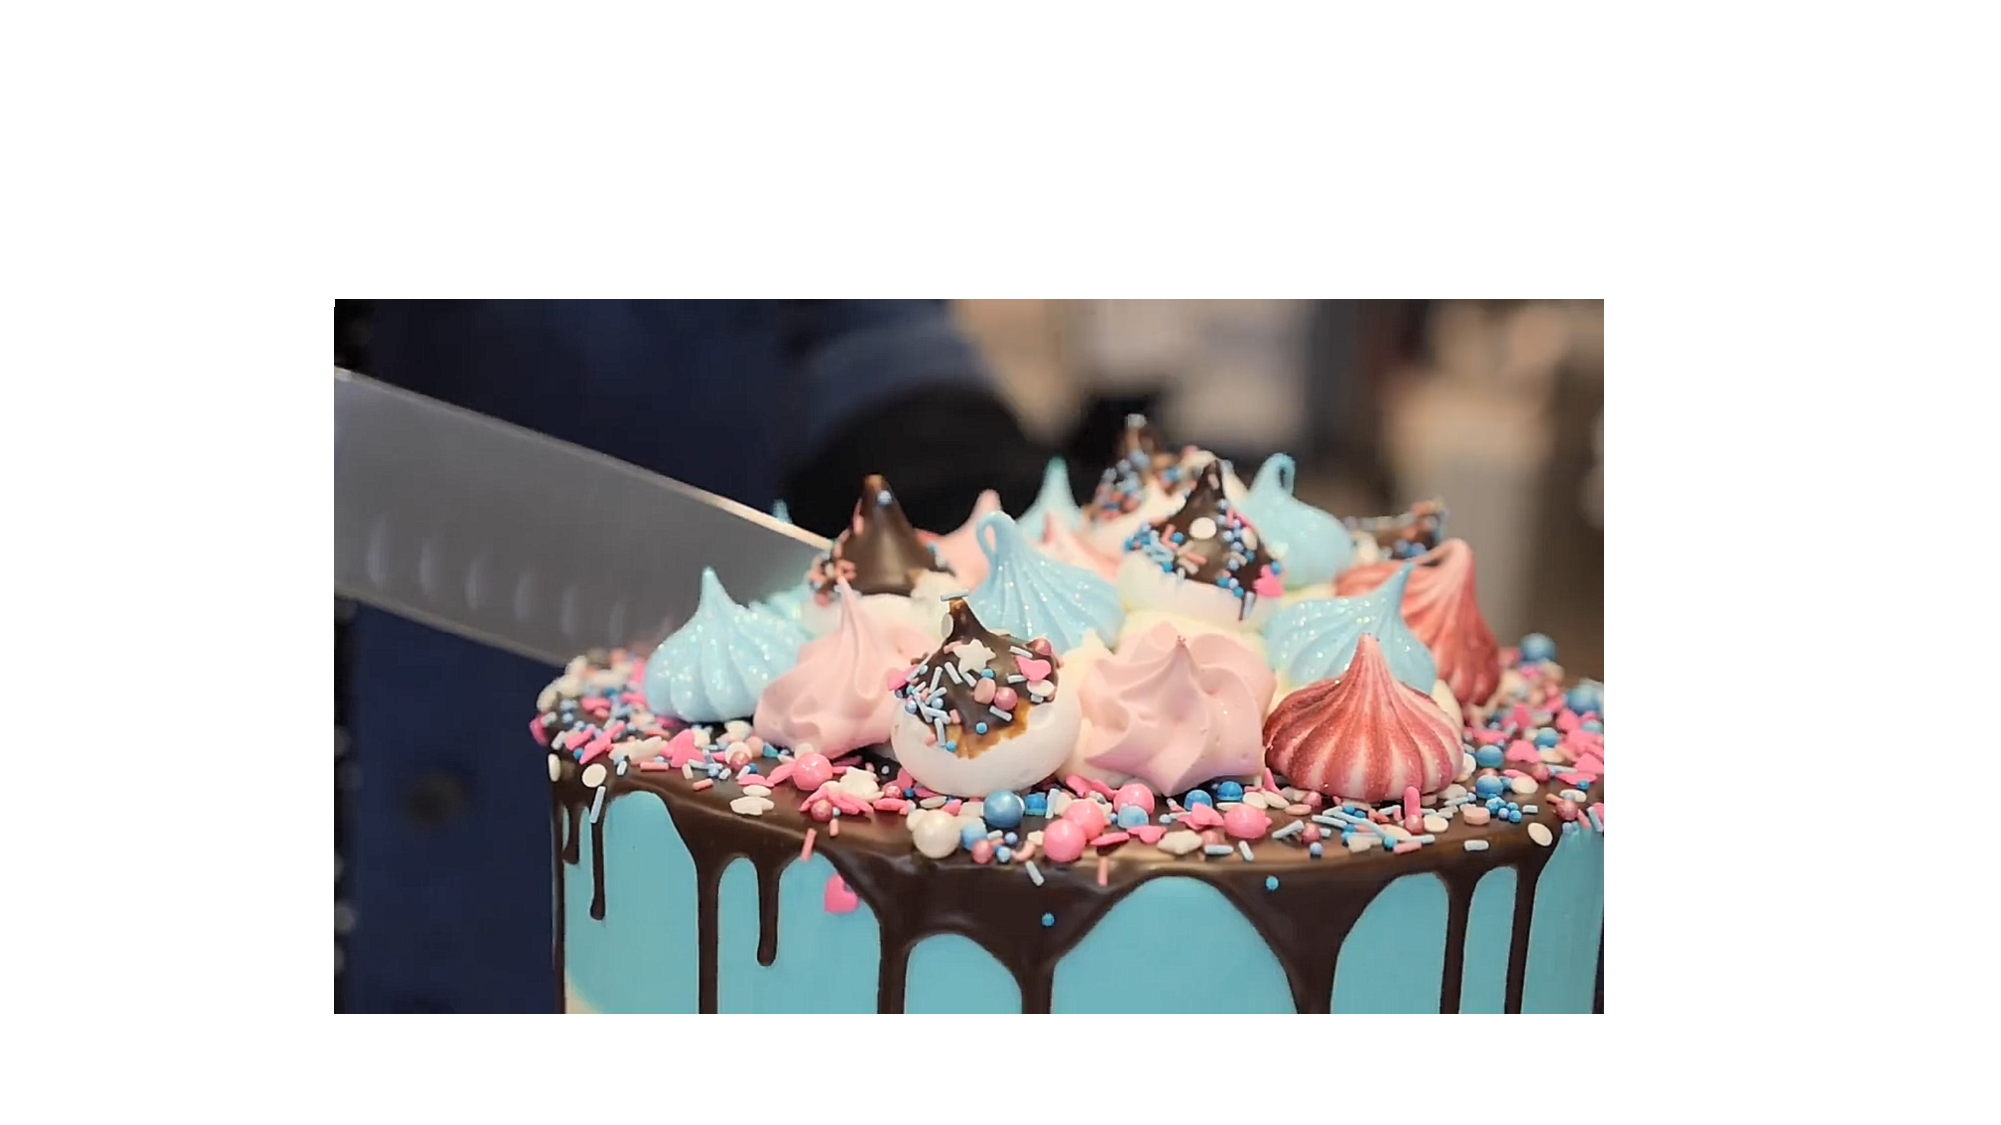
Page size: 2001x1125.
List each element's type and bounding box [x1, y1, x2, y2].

list [334, 299, 1604, 1014]
